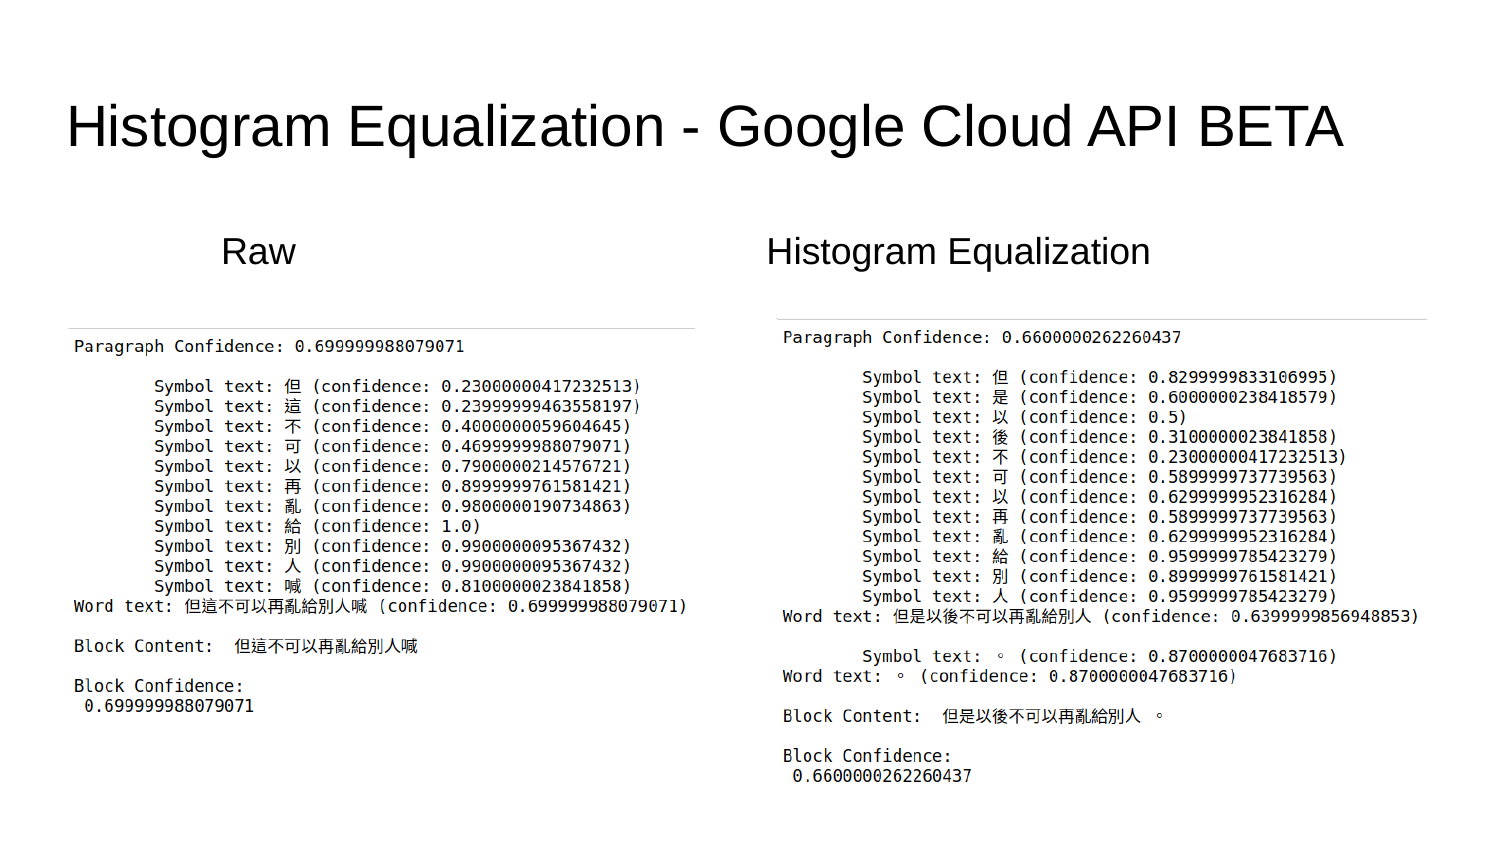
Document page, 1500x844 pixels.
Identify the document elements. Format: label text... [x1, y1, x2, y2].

picture [67, 327, 695, 718]
picture [773, 318, 1427, 784]
text_box Raw Histogram Equalization [0, 0, 1500, 493]
